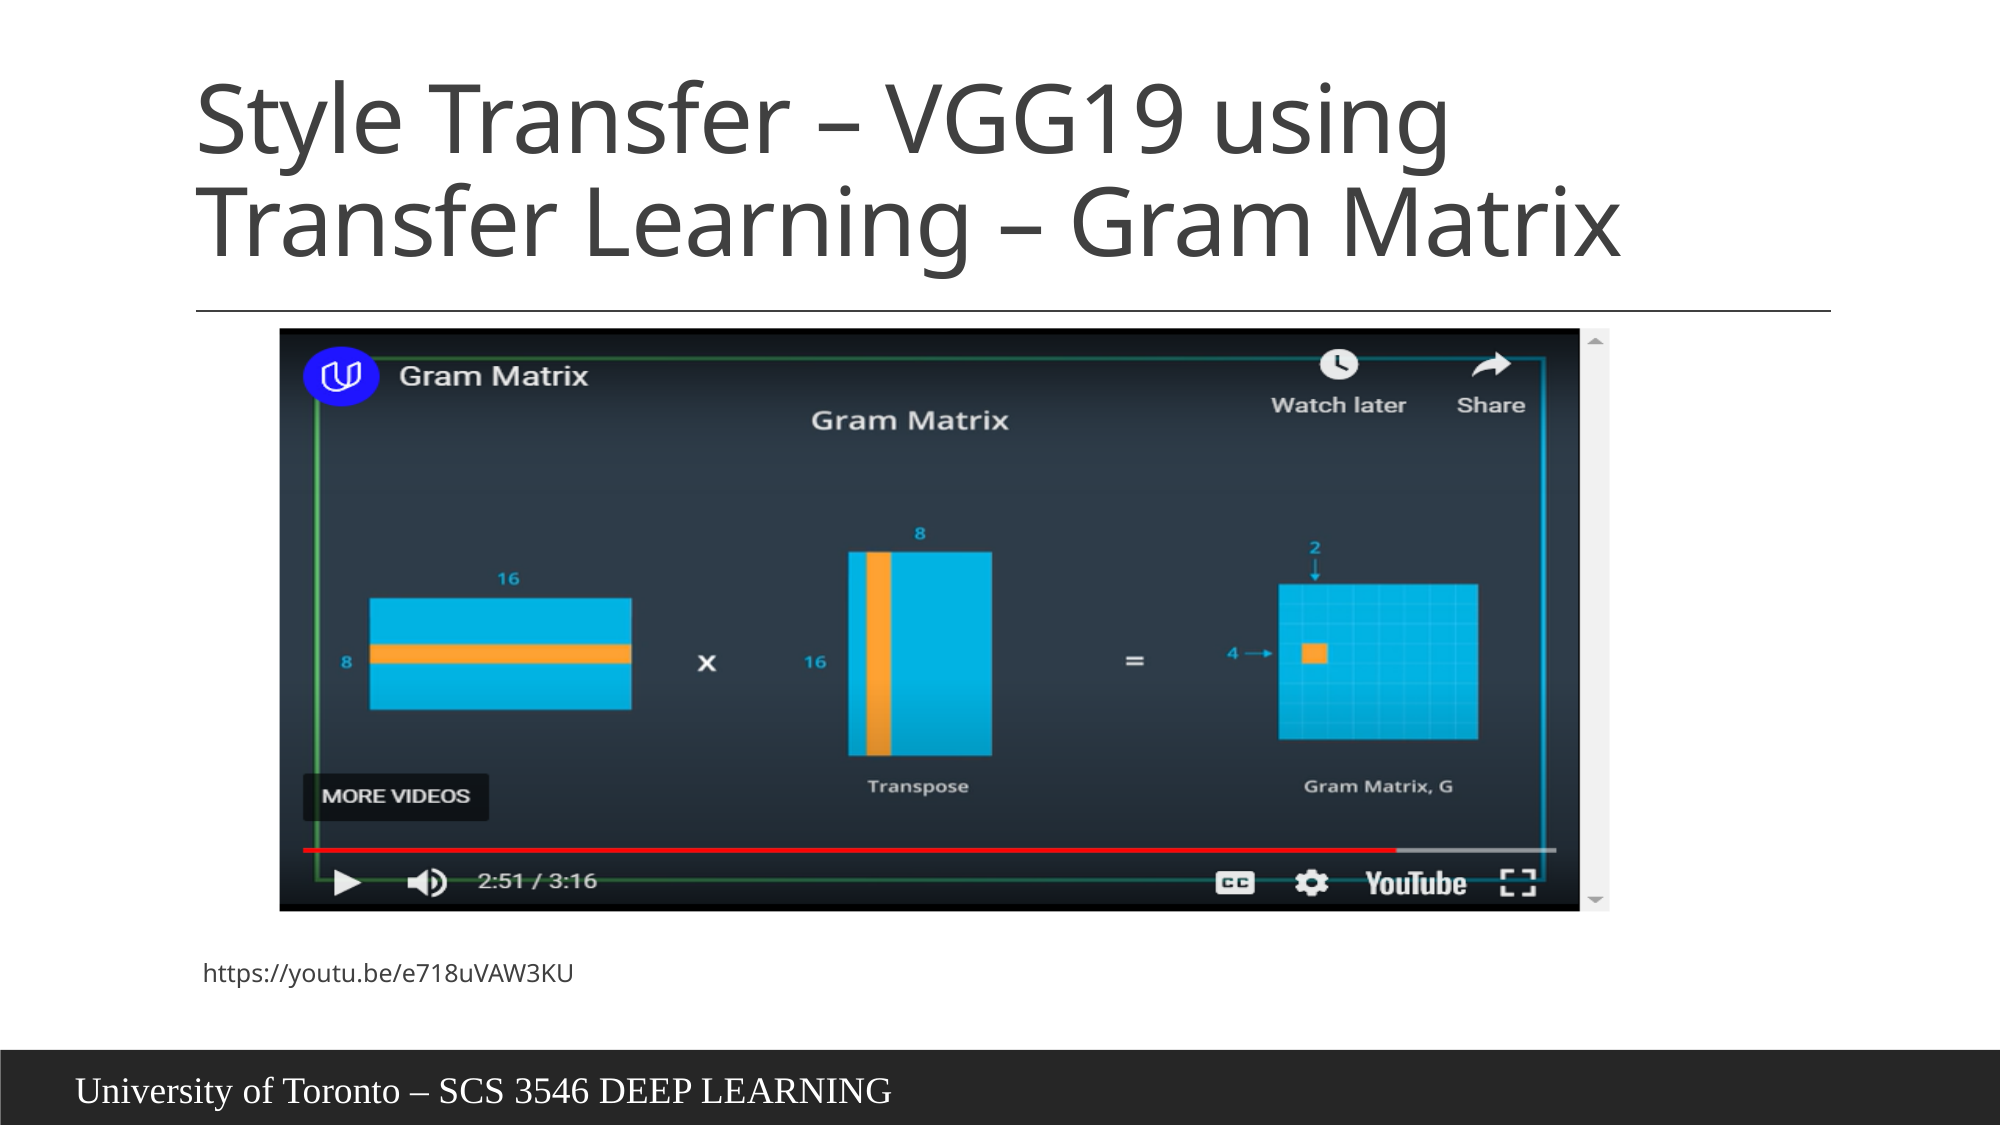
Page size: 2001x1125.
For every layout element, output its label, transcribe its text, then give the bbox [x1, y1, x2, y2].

list https://youtu.be/e718uVAW3KU [180, 345, 1830, 1002]
title Style Transfer – VGG19 using Transfer Learning – Gram Matrix [180, 47, 1830, 285]
text_box University of Toronto – SCS 3546 DEEP LEARNING [59, 1059, 1922, 1119]
picture [268, 315, 1628, 921]
